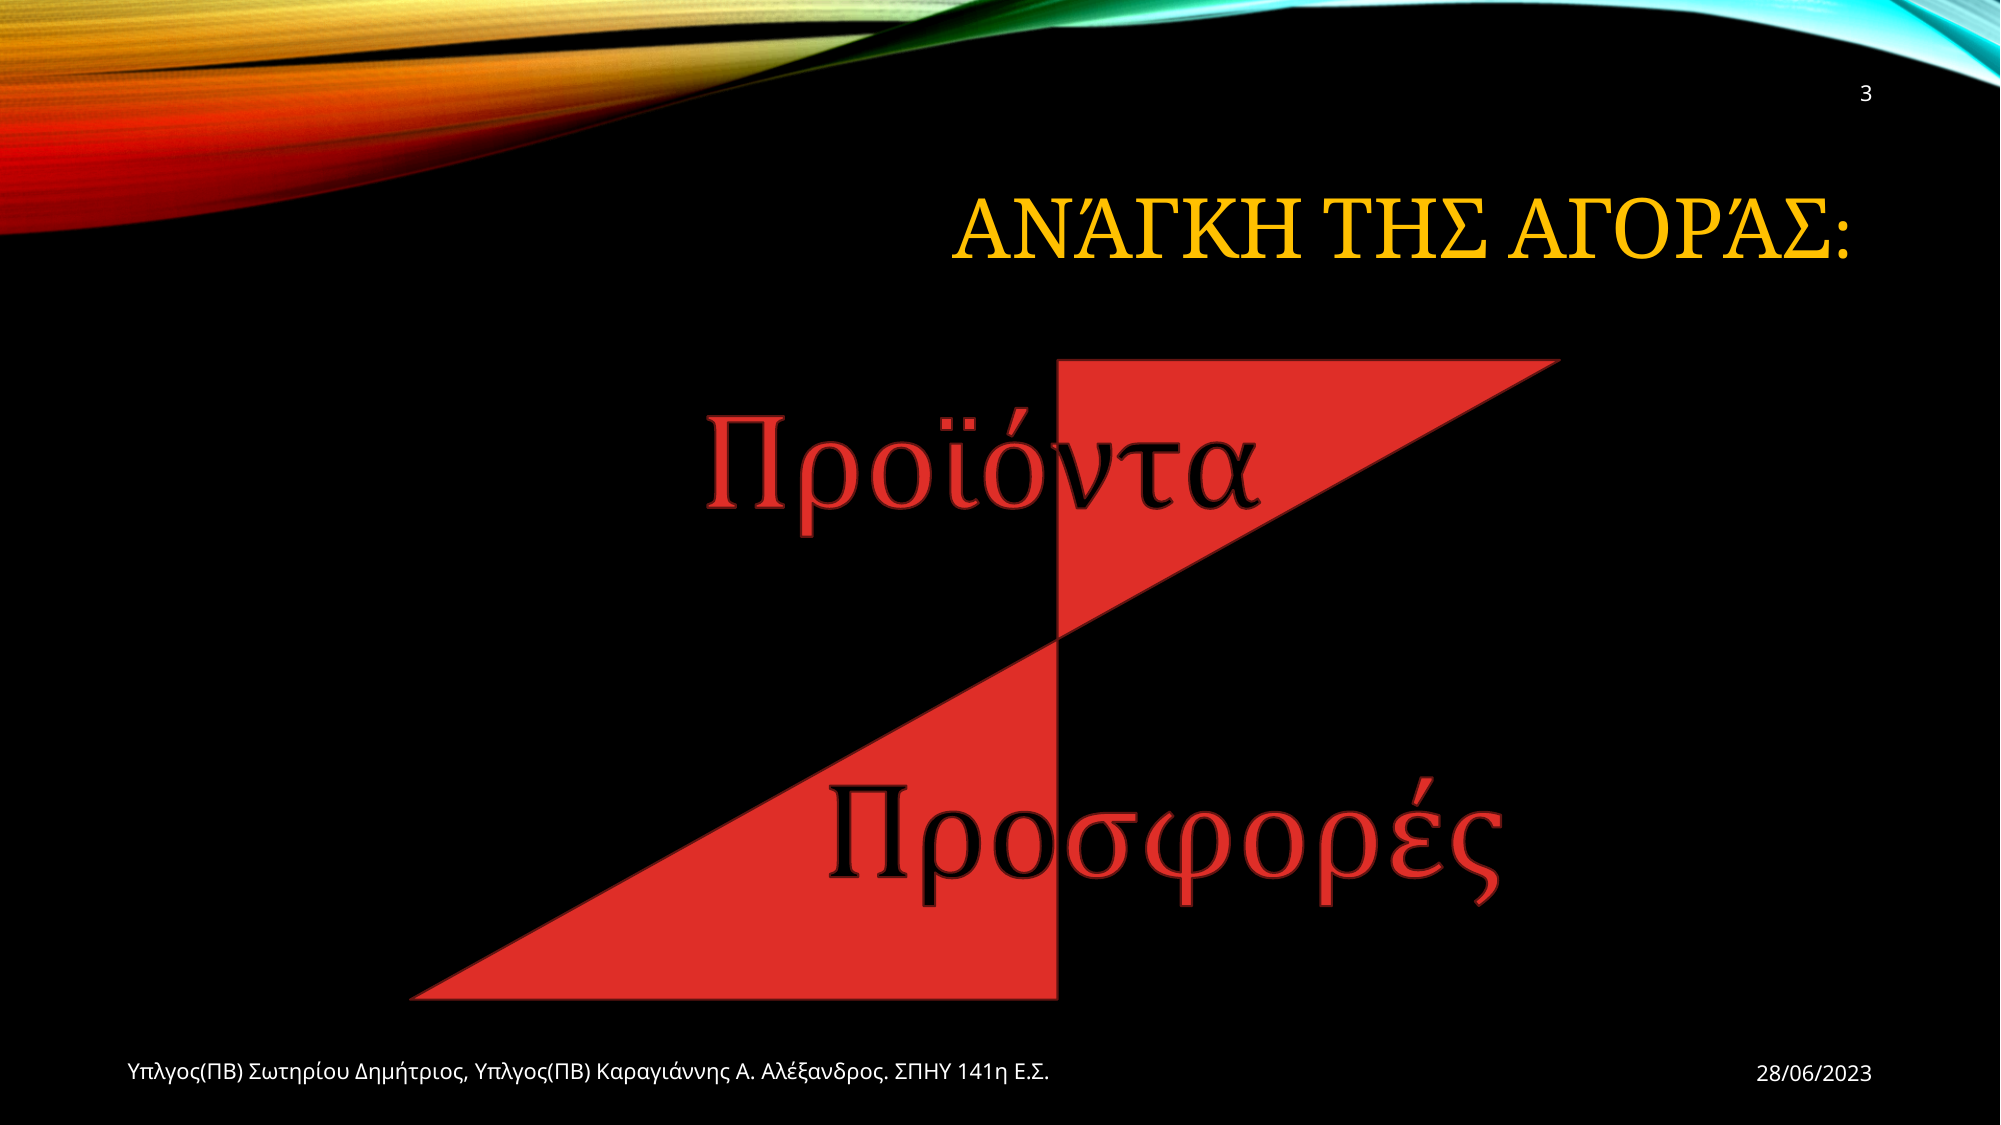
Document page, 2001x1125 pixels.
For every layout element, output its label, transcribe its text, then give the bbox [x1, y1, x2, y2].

title Ανάγκη της Αγοράς: [474, 125, 1888, 338]
slide_number 3 [1437, 62, 1888, 123]
footer Υπλγος(ΠΒ) Σωτηρίου Δημήτριος, Υπλγος(ΠΒ) Καραγιάννης Α. Αλέξανδρος. ΣΠΗΥ 141η Ε.Σ. [112, 1042, 1388, 1103]
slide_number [1410, 1042, 1888, 1103]
text_box [408, 358, 1561, 1001]
picture [0, 0, 2000, 237]
